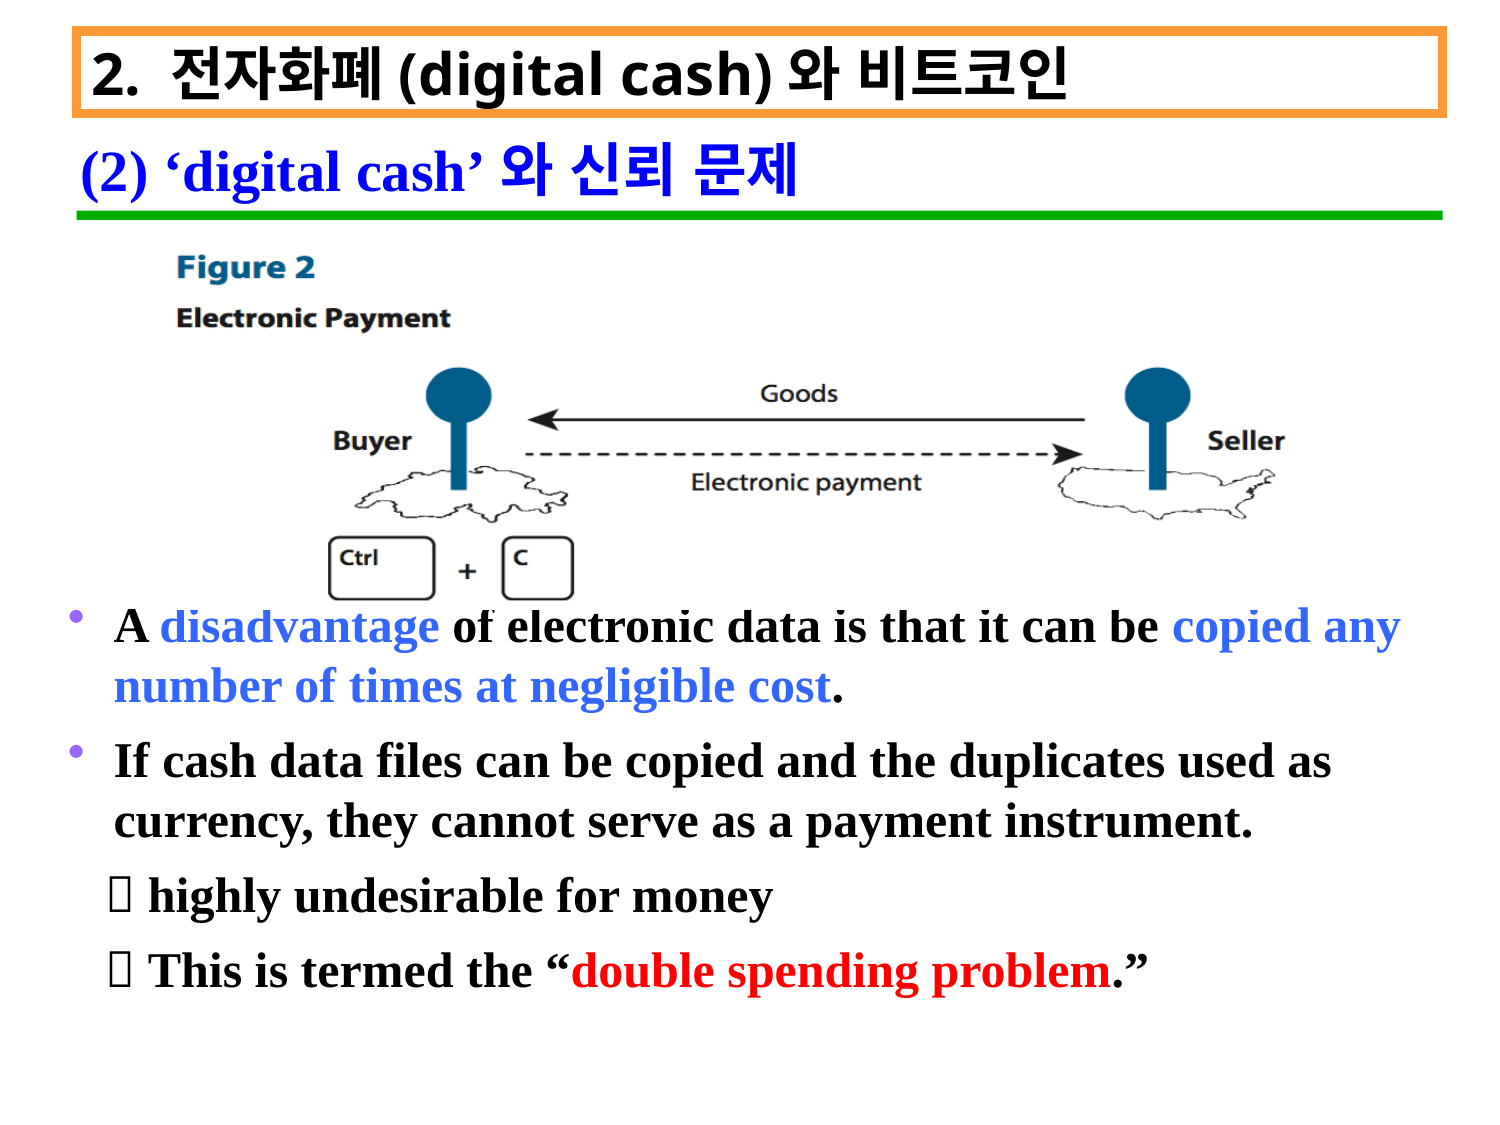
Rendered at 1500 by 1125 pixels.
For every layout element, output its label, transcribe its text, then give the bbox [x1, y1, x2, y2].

subtitle (2) ‘digital cash’와 신뢰 문제 A disadvantage of electronic data is that it can be copied any number of times at negligible cost. If cash data files can be copied and the duplicates used as currency, they cannot serve as a payment instrument.  highly undesirable for money  This is termed the “double spending problem.” [52, 125, 1444, 1042]
text_box 2. 전자화폐(digital cash)와 비트코인 [76, 30, 1443, 114]
picture [168, 243, 1297, 610]
